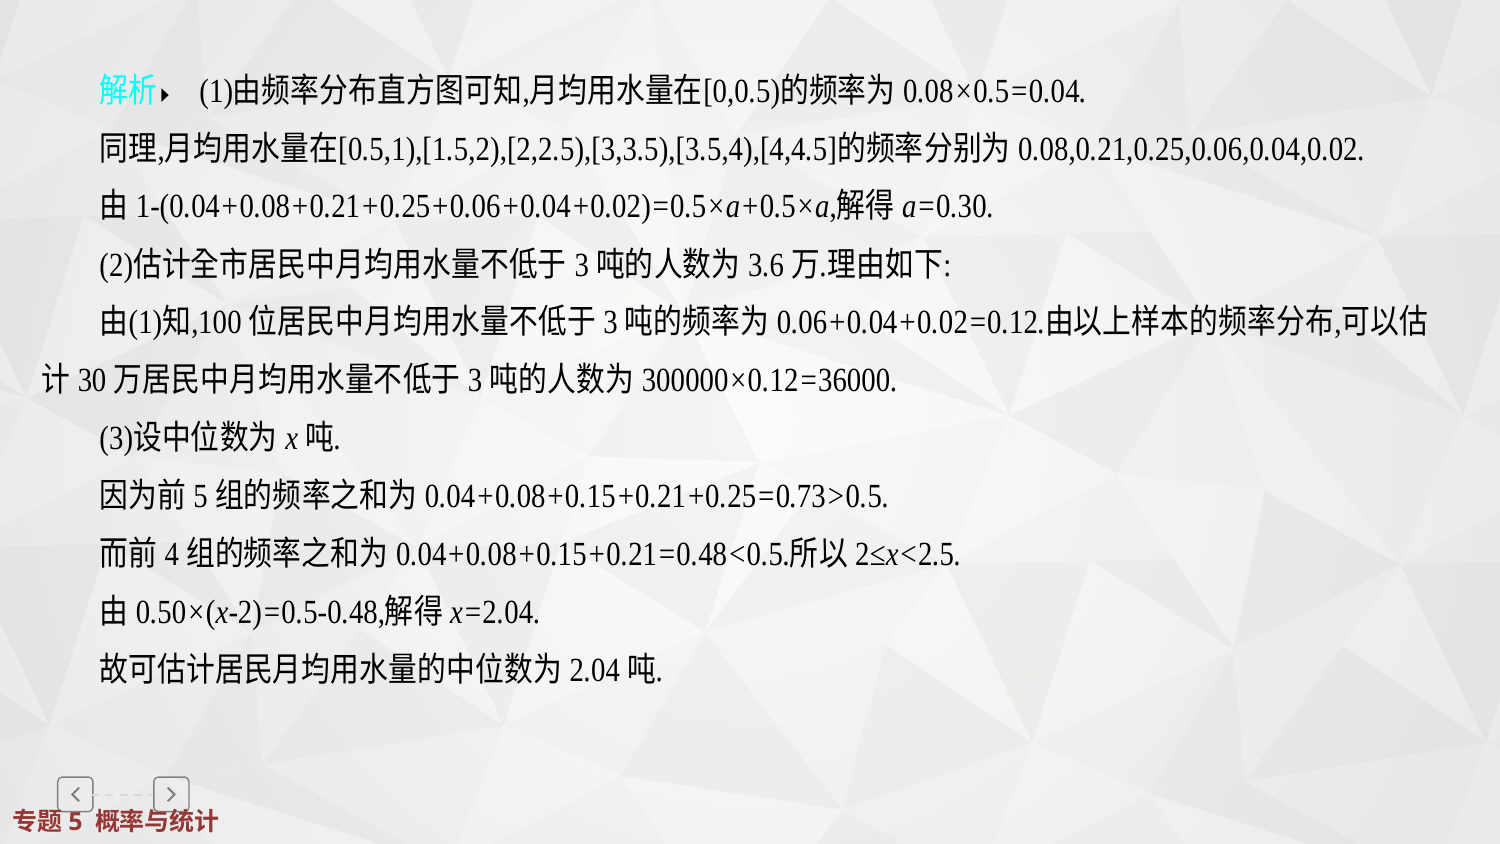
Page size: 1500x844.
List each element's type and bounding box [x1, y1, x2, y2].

picture [0, 0, 1500, 844]
text_box [41, 55, 1436, 694]
